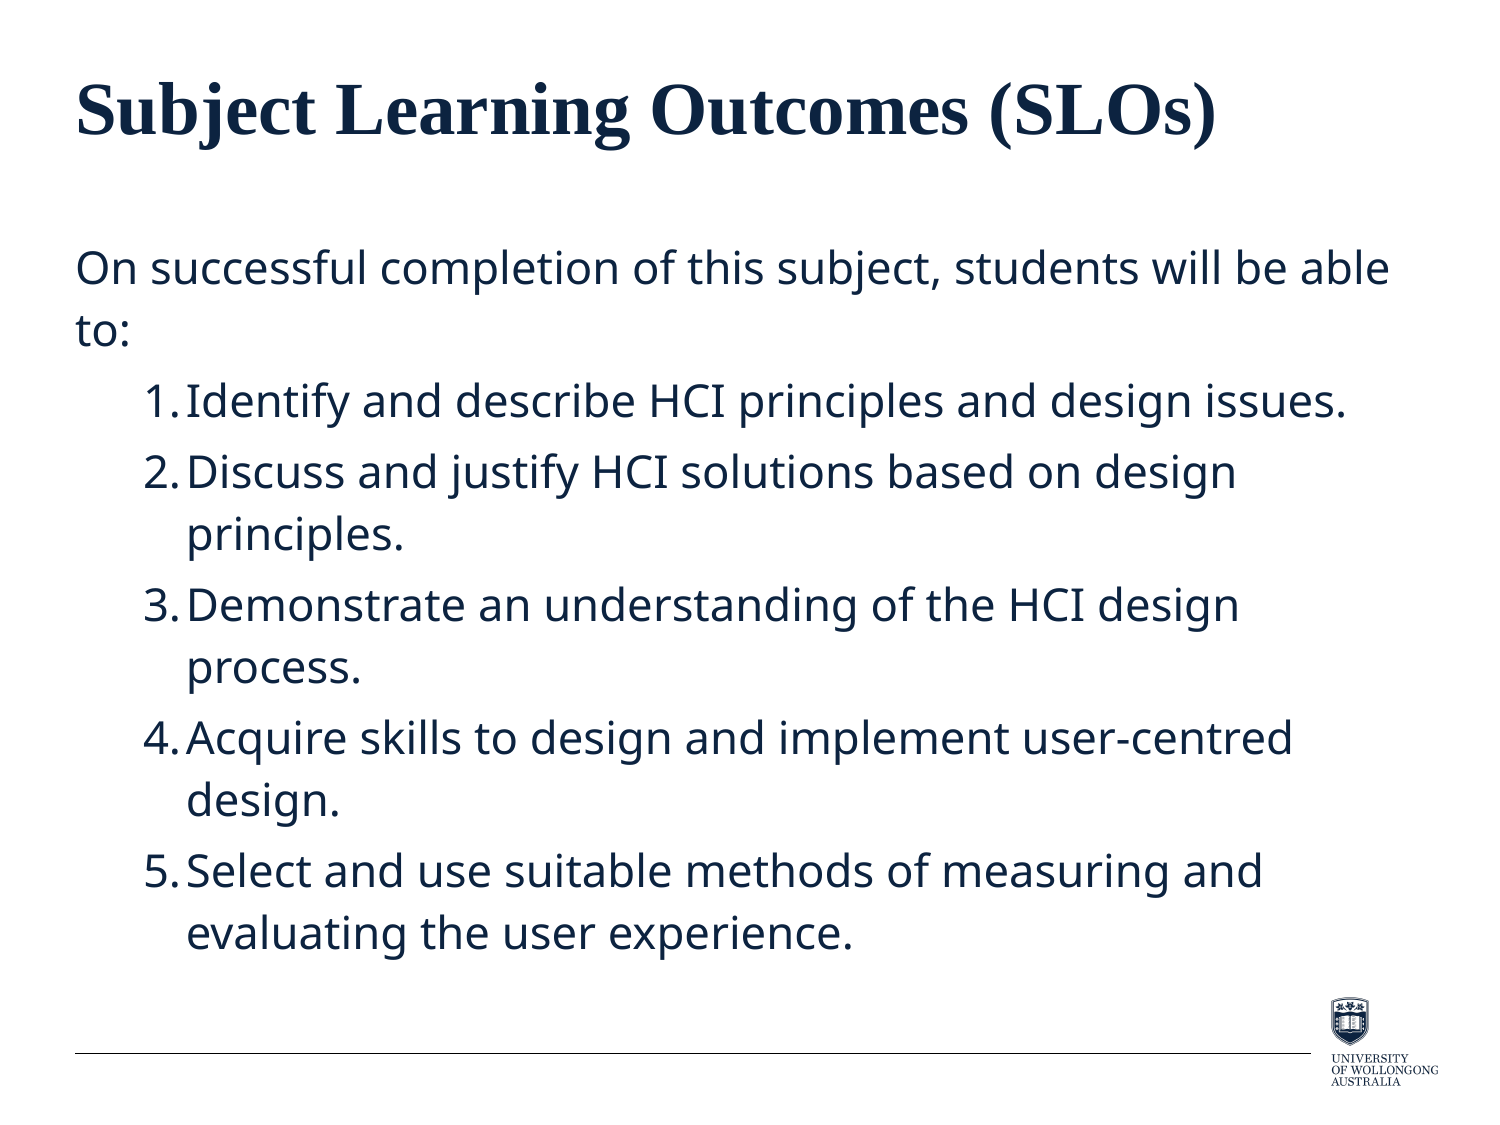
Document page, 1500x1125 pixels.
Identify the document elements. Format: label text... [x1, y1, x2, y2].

list On successful completion of this subject, students will be able to: Identify and describe HCI principles and design issues. Discuss and justify HCI solutions based on design principles. Demonstrate an understanding of the HCI design process. Acquire skills to design and implement user-centred design. Select and use suitable methods of measuring and evaluating the user experience. [75, 235, 1410, 978]
title Subject Learning Outcomes (SLOs) [75, 67, 1270, 207]
